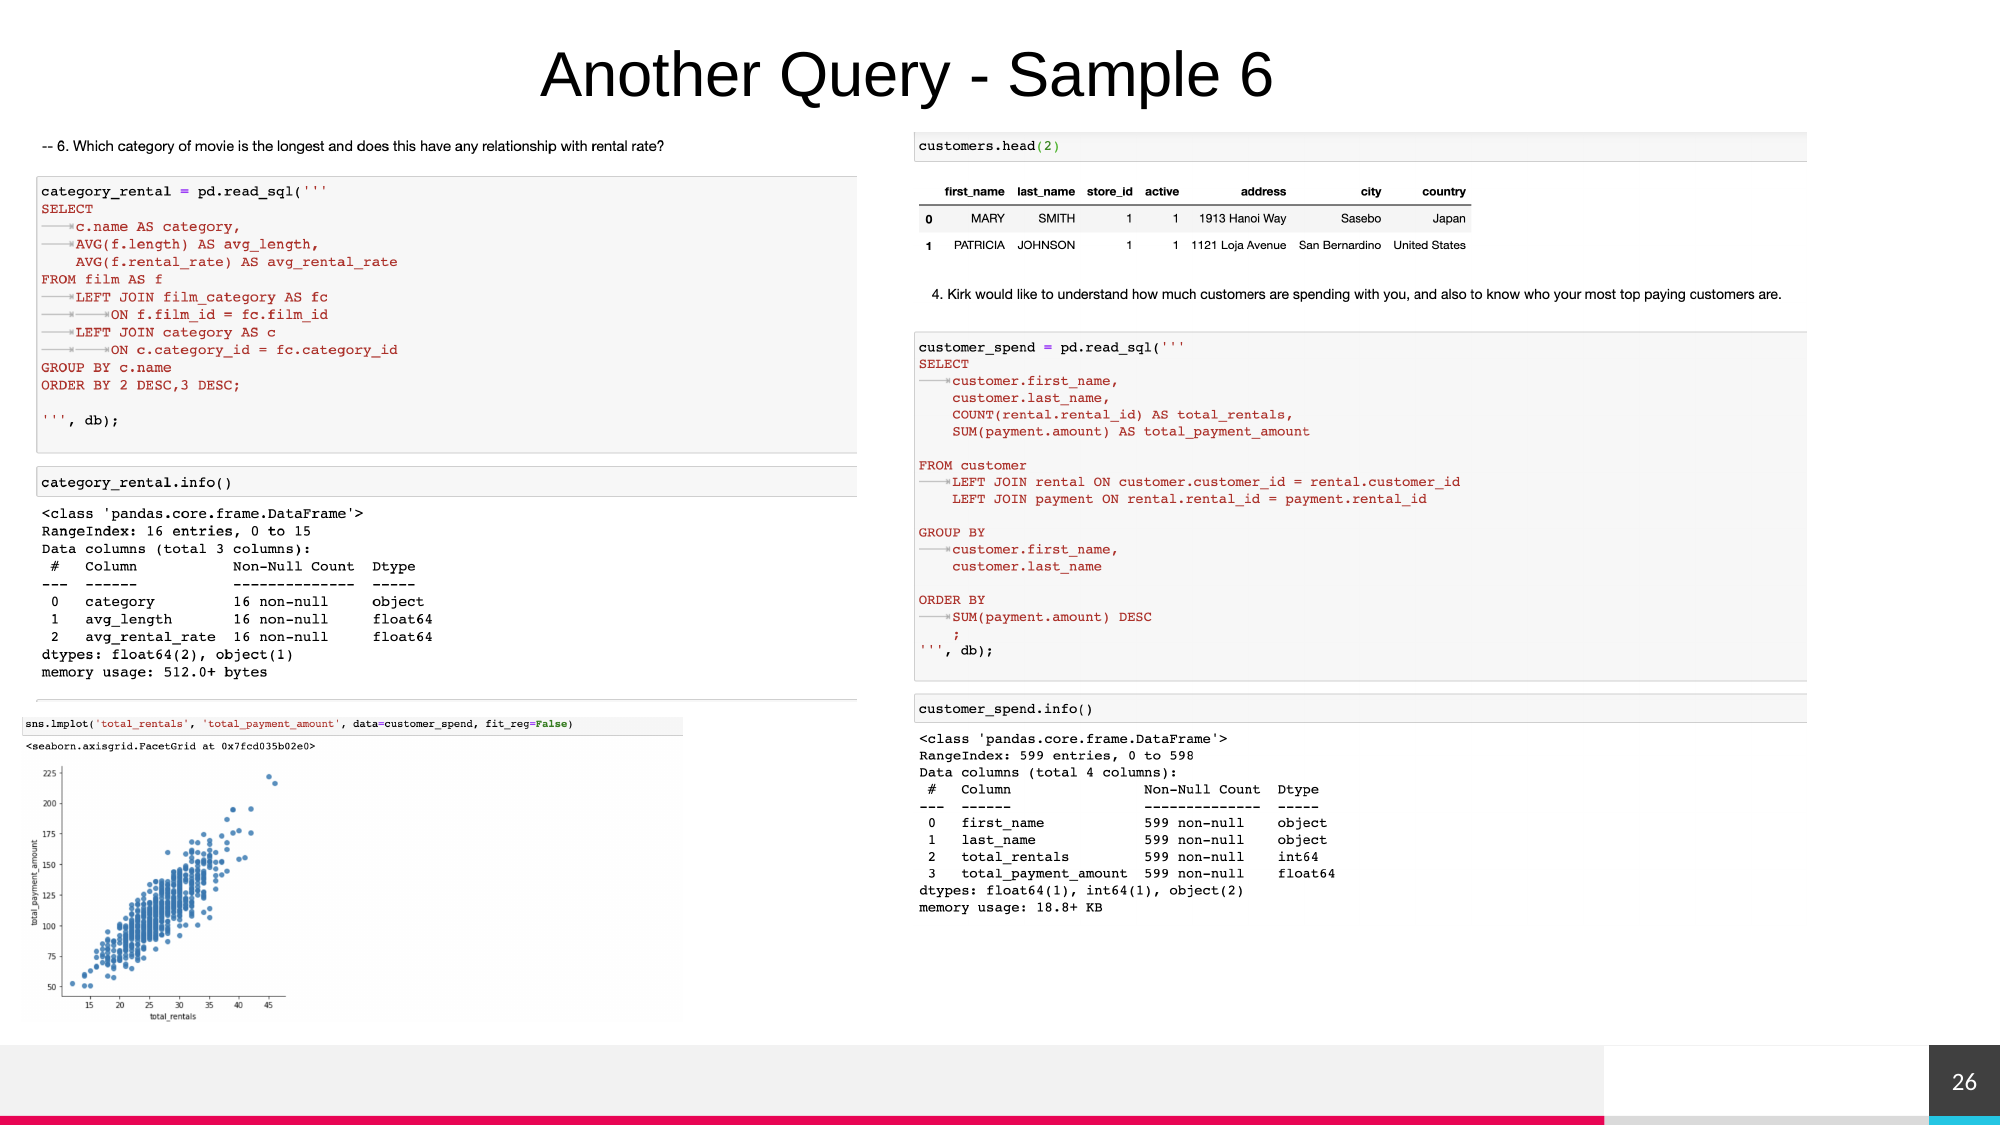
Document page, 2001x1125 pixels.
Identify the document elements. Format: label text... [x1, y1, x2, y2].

picture [21, 717, 683, 1023]
slide_number 26 [1929, 1045, 2000, 1116]
picture [913, 132, 1807, 926]
title Another Query - Sample 6 [540, 35, 1400, 107]
picture [36, 127, 857, 702]
